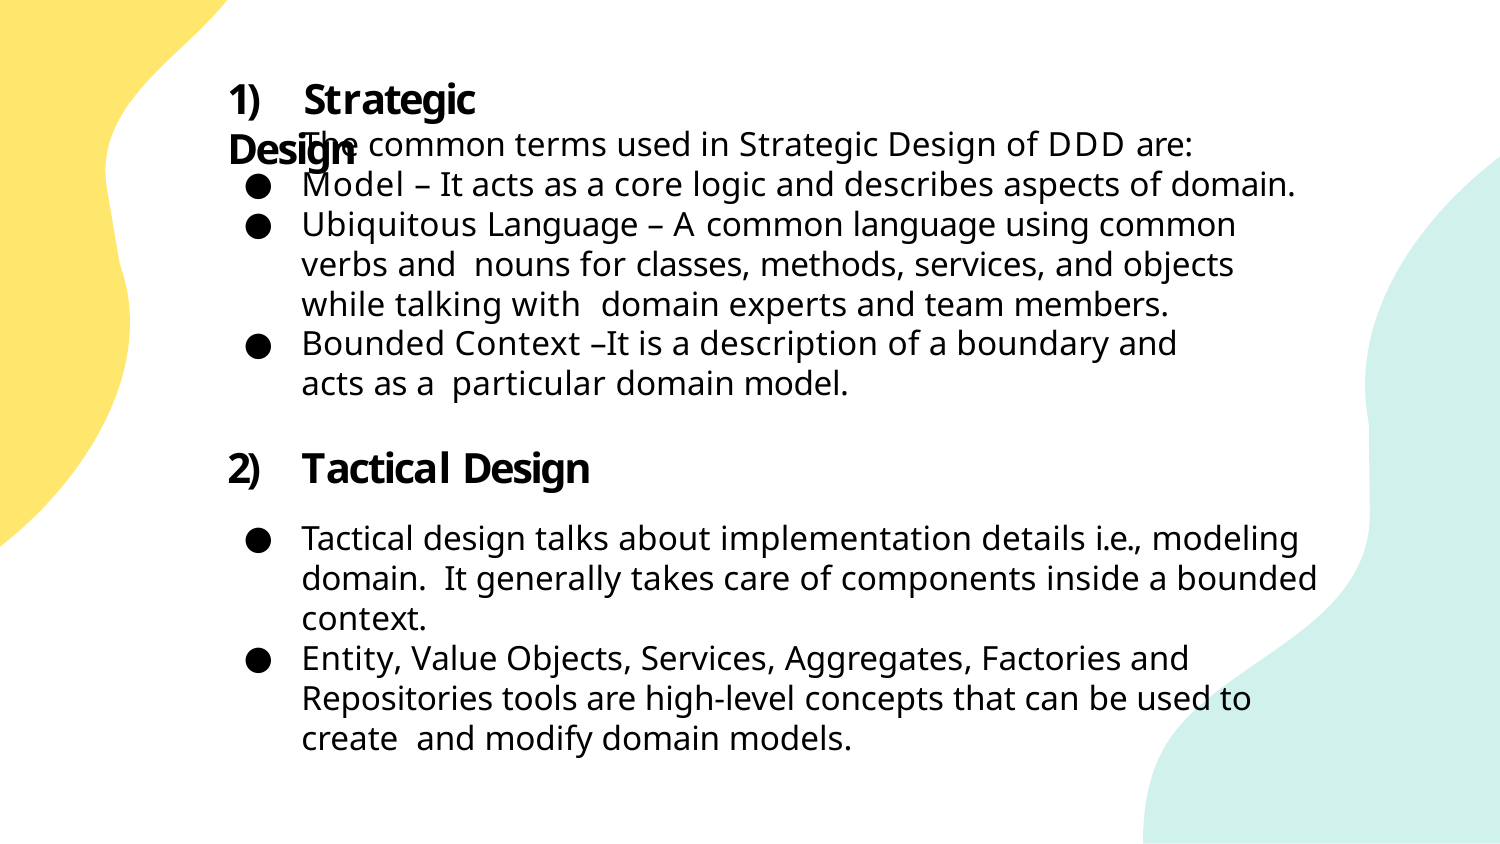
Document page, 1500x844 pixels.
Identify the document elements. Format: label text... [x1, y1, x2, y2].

text_box [0, 0, 228, 547]
text_box [1143, 156, 1500, 844]
text_box The common terms used in Strategic Design of DDD are: Model – It acts as a core logic and describes aspects of domain. Ubiquitous Language – A common language using common verbs and nouns for classes, methods, services, and objects while talking with domain experts and team members. Bounded Context –It is a description of a boundary and acts as a particular domain model. 2) Tactical Design Tactical design talks about implementation details i.e., modeling domain. It generally takes care of components inside a bounded context. Entity, Value Objects, Services, Aggregates, Factories and Repositories tools are high-level concepts that can be used to create and modify domain models. [227, 120, 1341, 757]
title 1) Strategic Design [225, 70, 608, 214]
